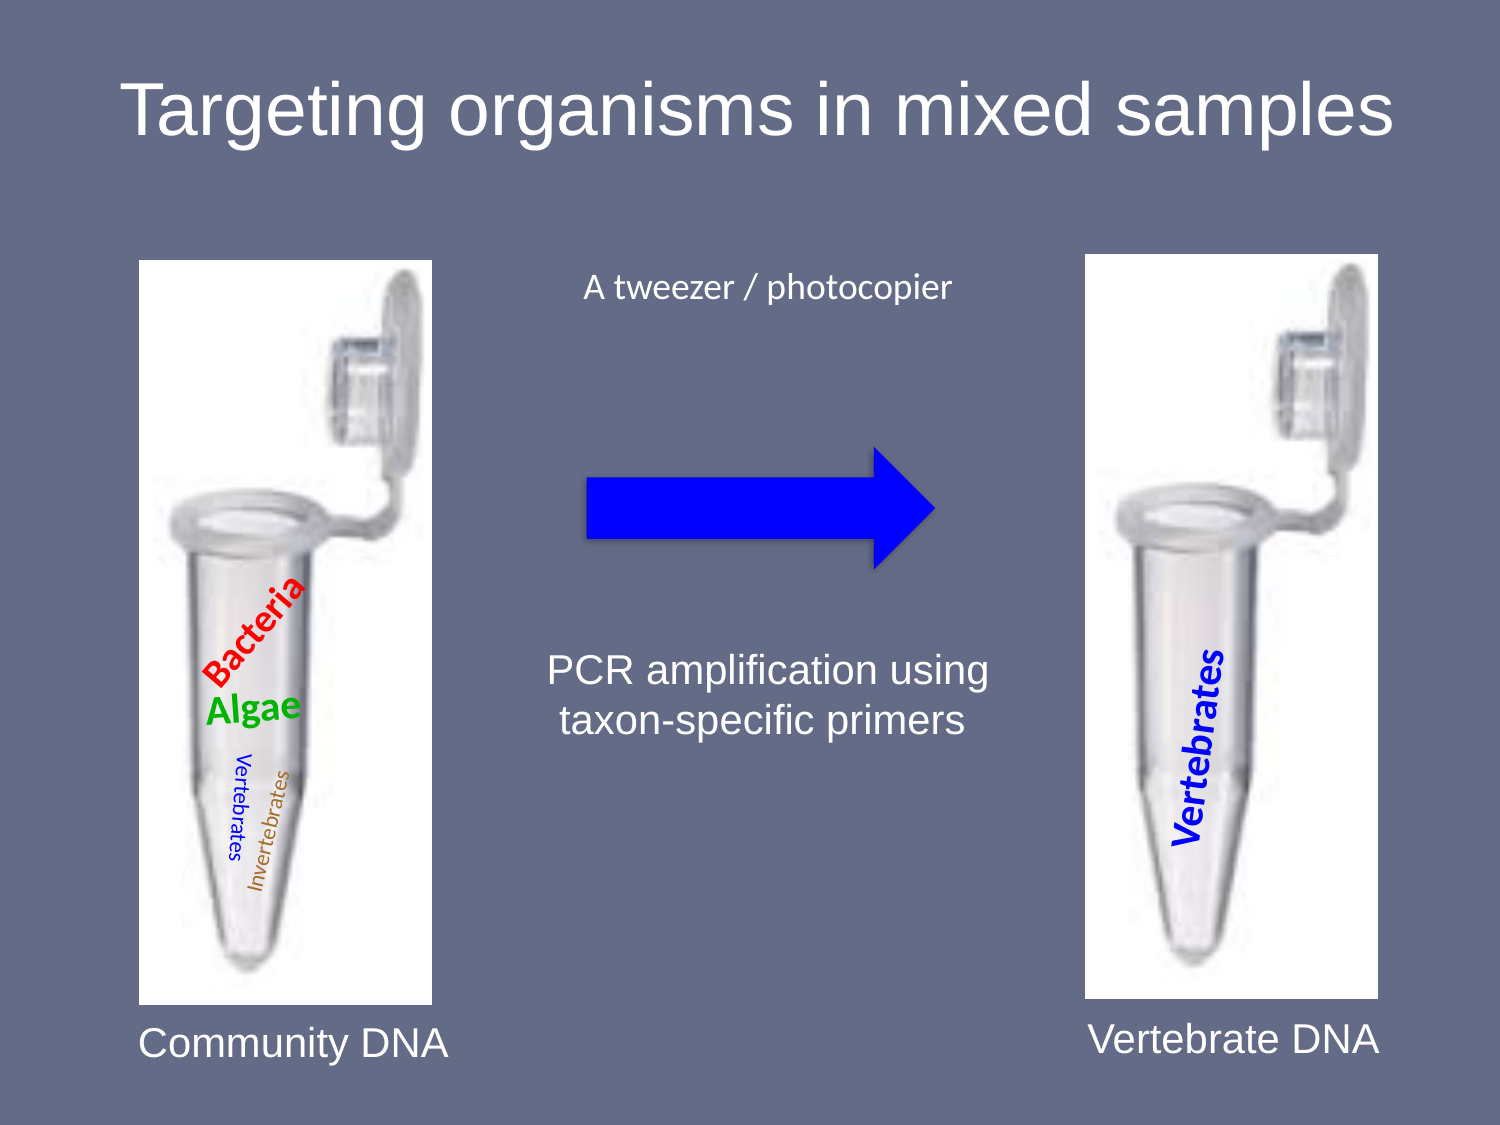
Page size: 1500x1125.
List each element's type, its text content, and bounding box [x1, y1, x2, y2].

text_box PCR amplification using taxon-specific primers [472, 635, 1064, 750]
text_box Vertebrate DNA [1072, 1004, 1395, 1070]
text_box [585, 445, 936, 571]
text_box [139, 260, 432, 1005]
picture [1085, 254, 1378, 1000]
text_box Community DNA [123, 1008, 464, 1074]
title Targeting organisms in mixed samples [24, 11, 1491, 200]
text_box A tweezer / photocopier [568, 254, 969, 315]
